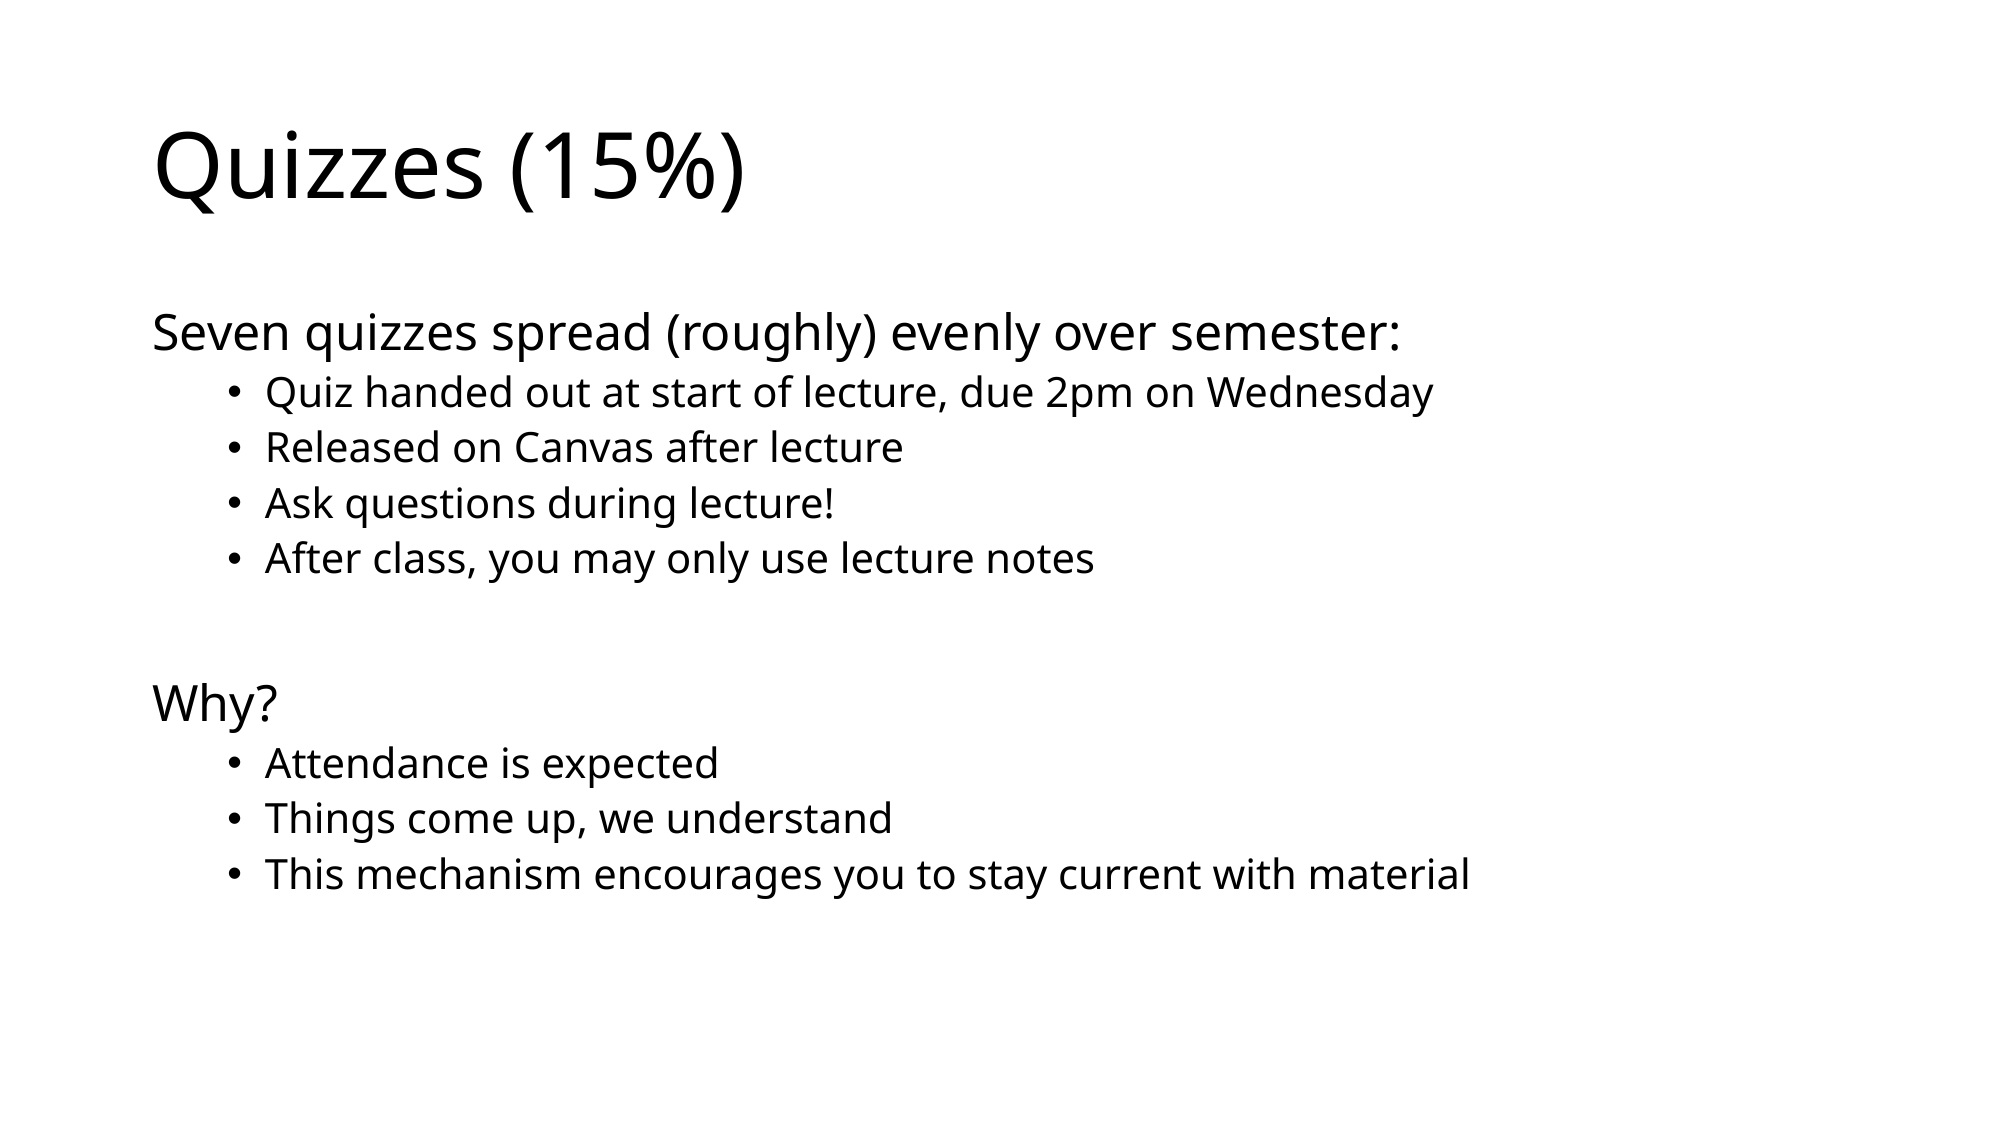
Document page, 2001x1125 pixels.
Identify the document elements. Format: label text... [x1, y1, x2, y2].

list Seven quizzes spread (roughly) evenly over semester: Quiz handed out at start of lecture, due 2pm on Wednesday Released on Canvas after lecture Ask questions during lecture! After class, you may only use lecture notes Why? Attendance is expected Things come up, we understand This mechanism encourages you to stay current with material [137, 299, 1730, 1014]
title Quizzes (15%) [137, 59, 1863, 278]
